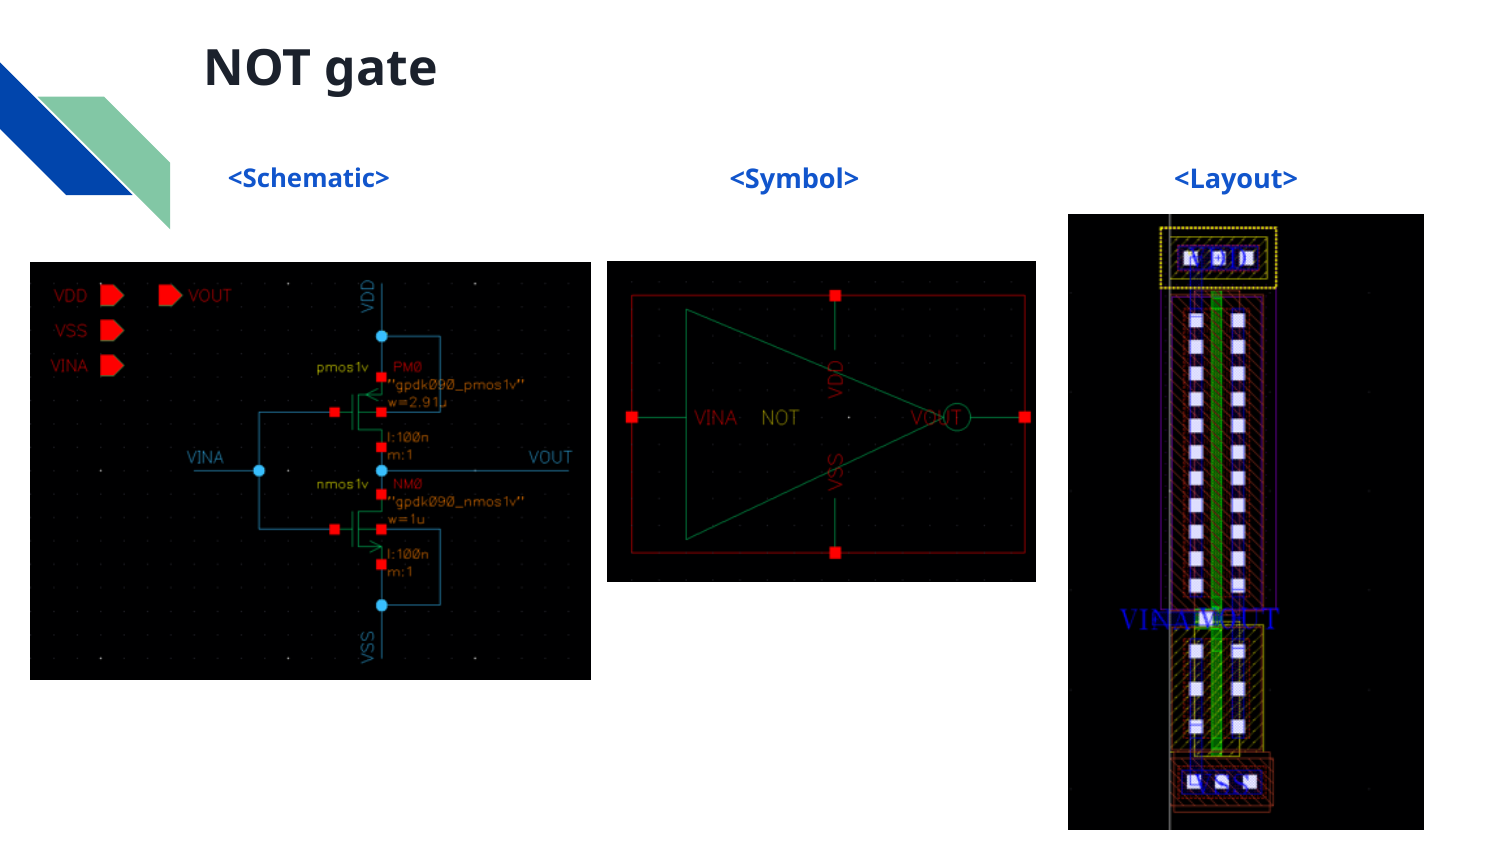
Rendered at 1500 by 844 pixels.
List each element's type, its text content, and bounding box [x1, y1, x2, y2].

title NOT gate [188, 17, 1344, 168]
list <Layout> [1159, 139, 1355, 212]
picture [607, 261, 1036, 583]
picture [1068, 214, 1424, 830]
list <Symbol> [714, 139, 910, 215]
list <Schematic> [212, 139, 409, 215]
picture [29, 262, 592, 681]
